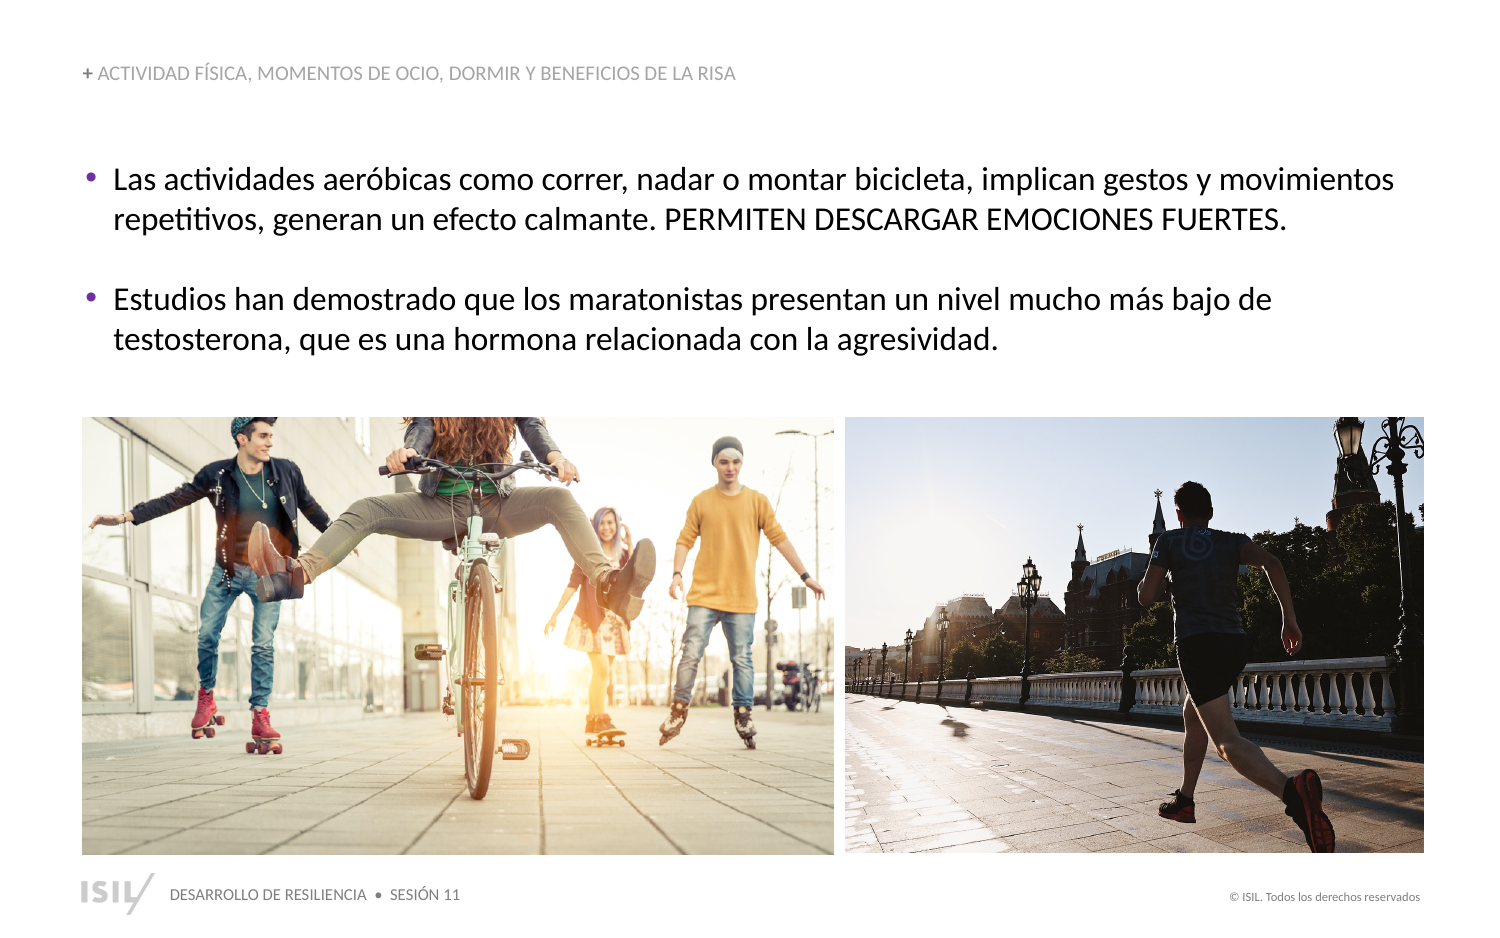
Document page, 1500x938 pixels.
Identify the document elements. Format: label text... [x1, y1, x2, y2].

picture [845, 416, 1424, 853]
picture [82, 416, 834, 855]
text_box Las actividades aeróbicas como correr, nadar o montar bicicleta, implican gestos y movimientos repetitivos, generan un efecto calmante. PERMITEN DESCARGAR EMOCIONES FUERTES. Estudios han demostrado que los maratonistas presentan un nivel mucho más bajo de testosterona, que es una hormona relacionada con la agresividad. [84, 157, 1424, 357]
text_box + ACTIVIDAD FÍSICA, MOMENTOS DE OCIO, DORMIR Y BENEFICIOS DE LA RISA [82, 61, 975, 85]
